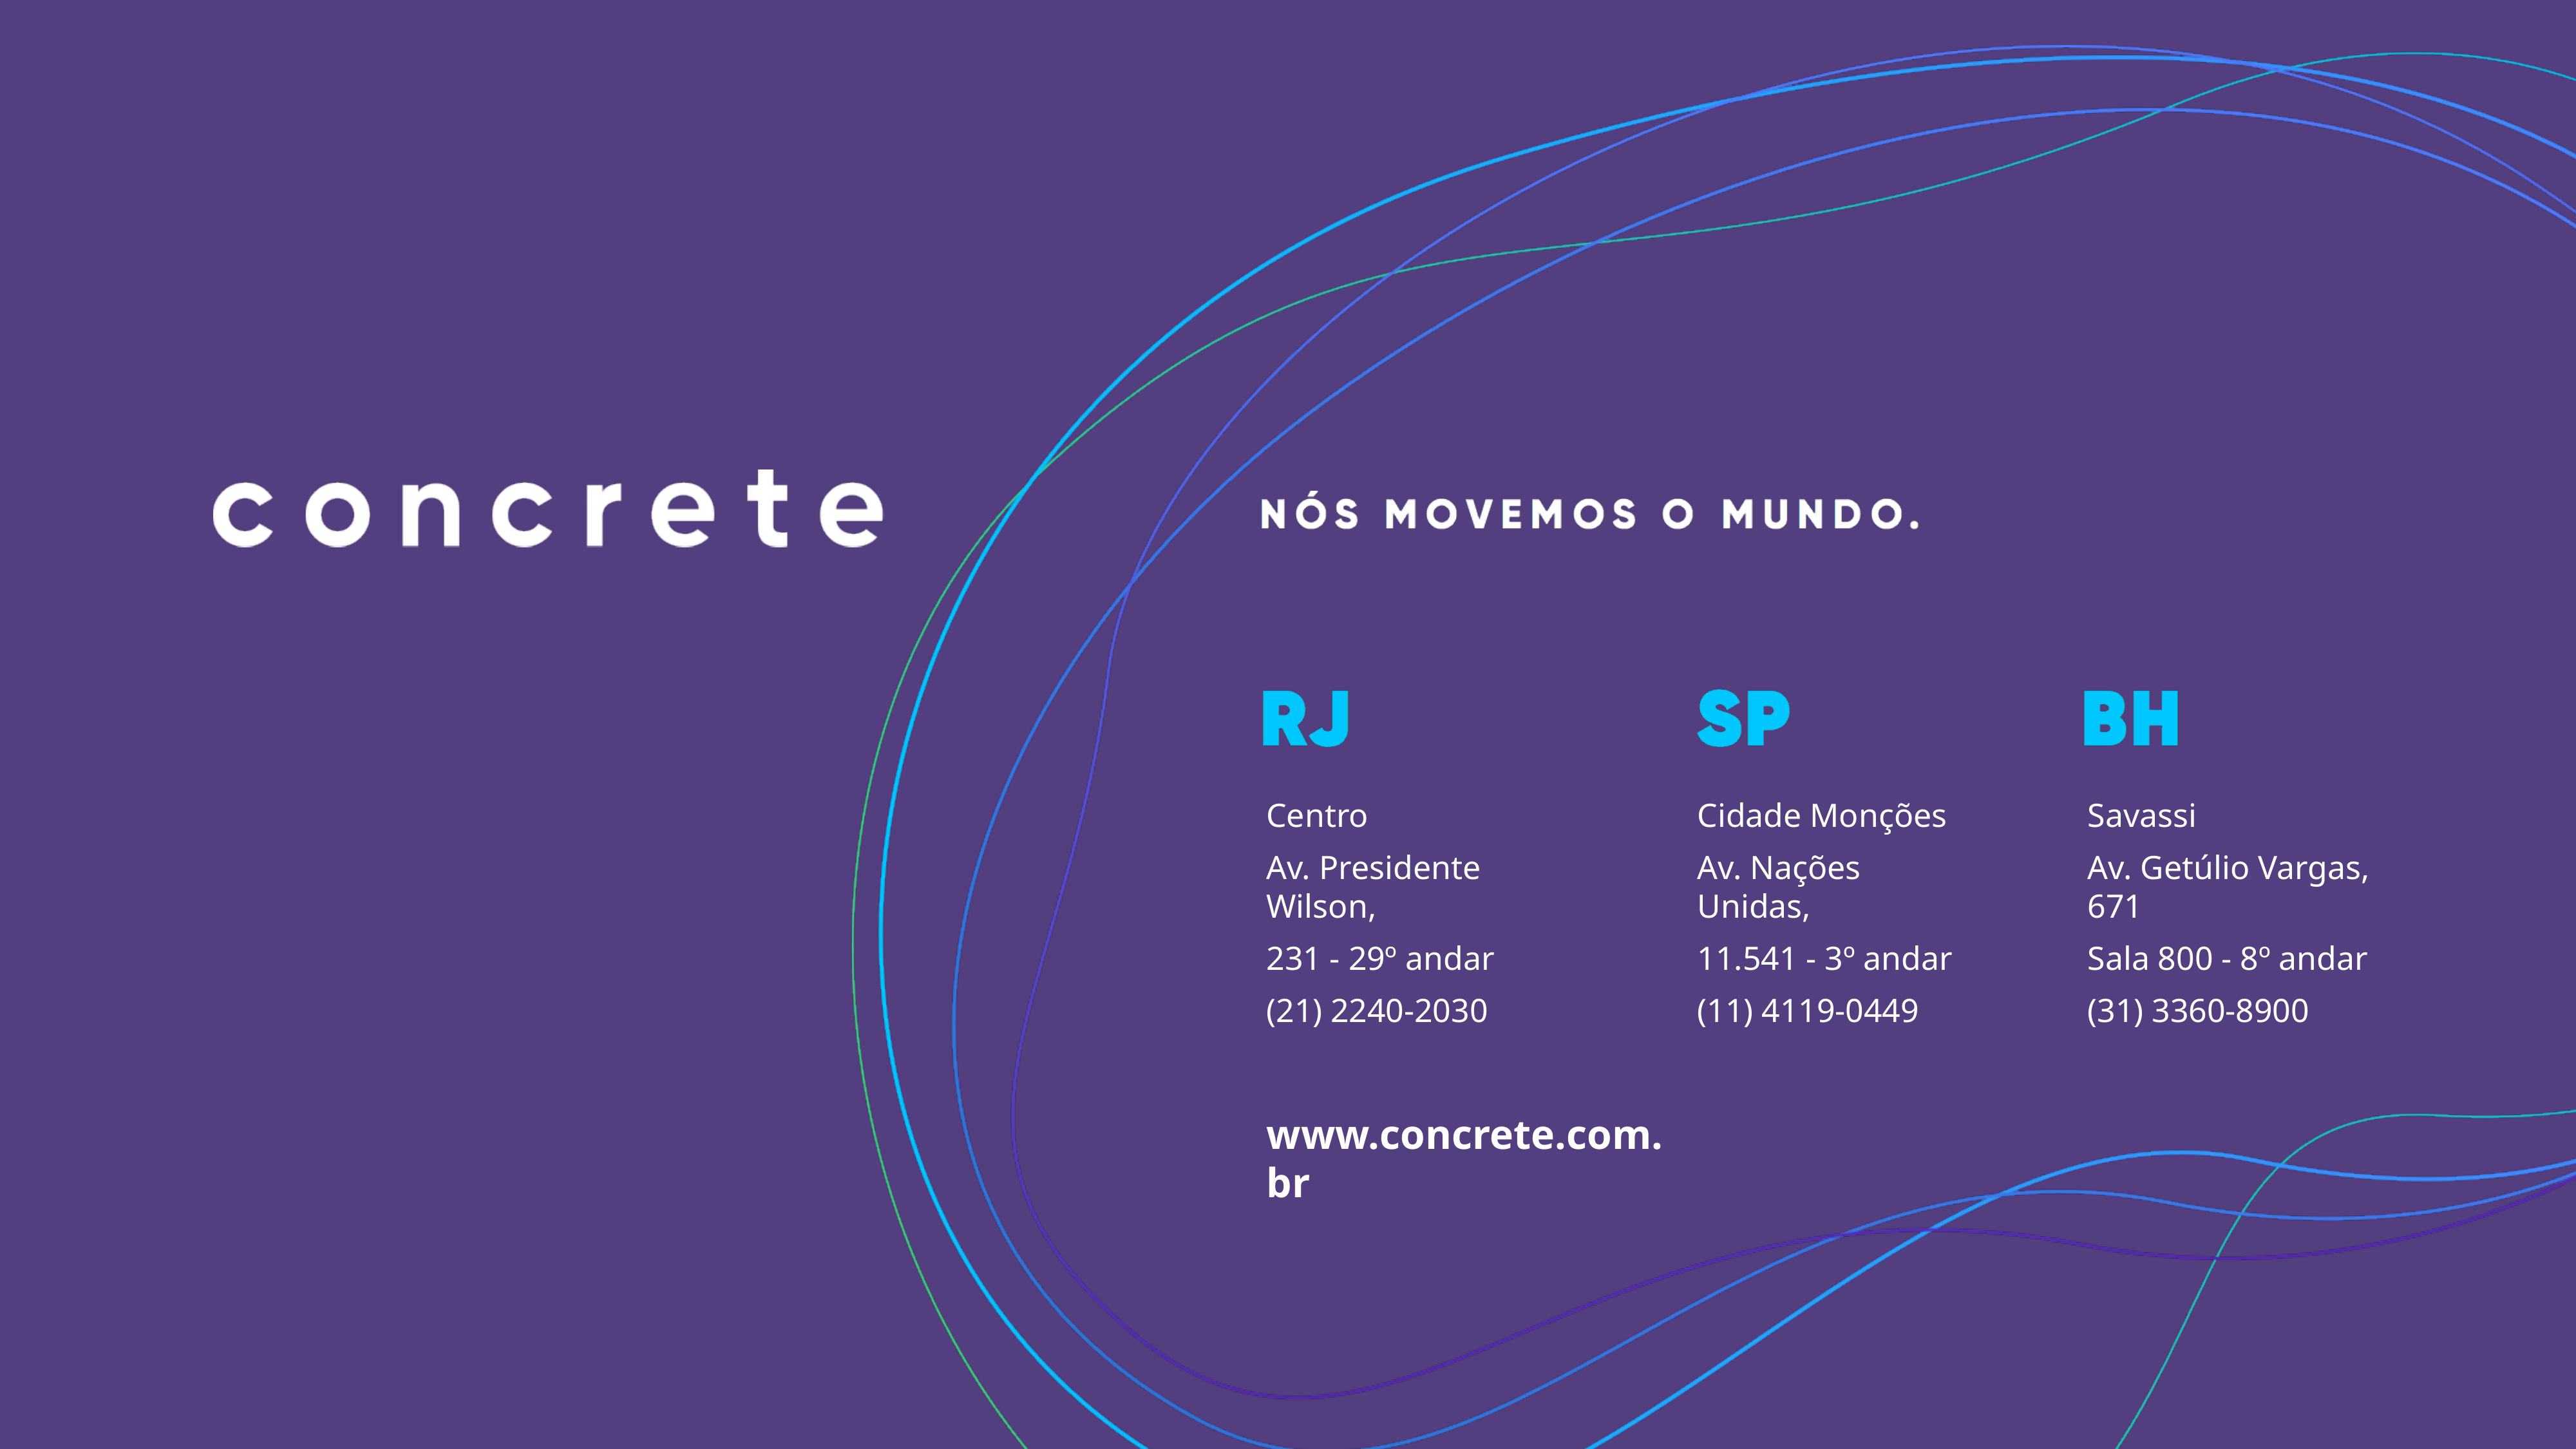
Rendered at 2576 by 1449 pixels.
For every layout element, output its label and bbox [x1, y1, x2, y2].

picture [213, 45, 2576, 1449]
